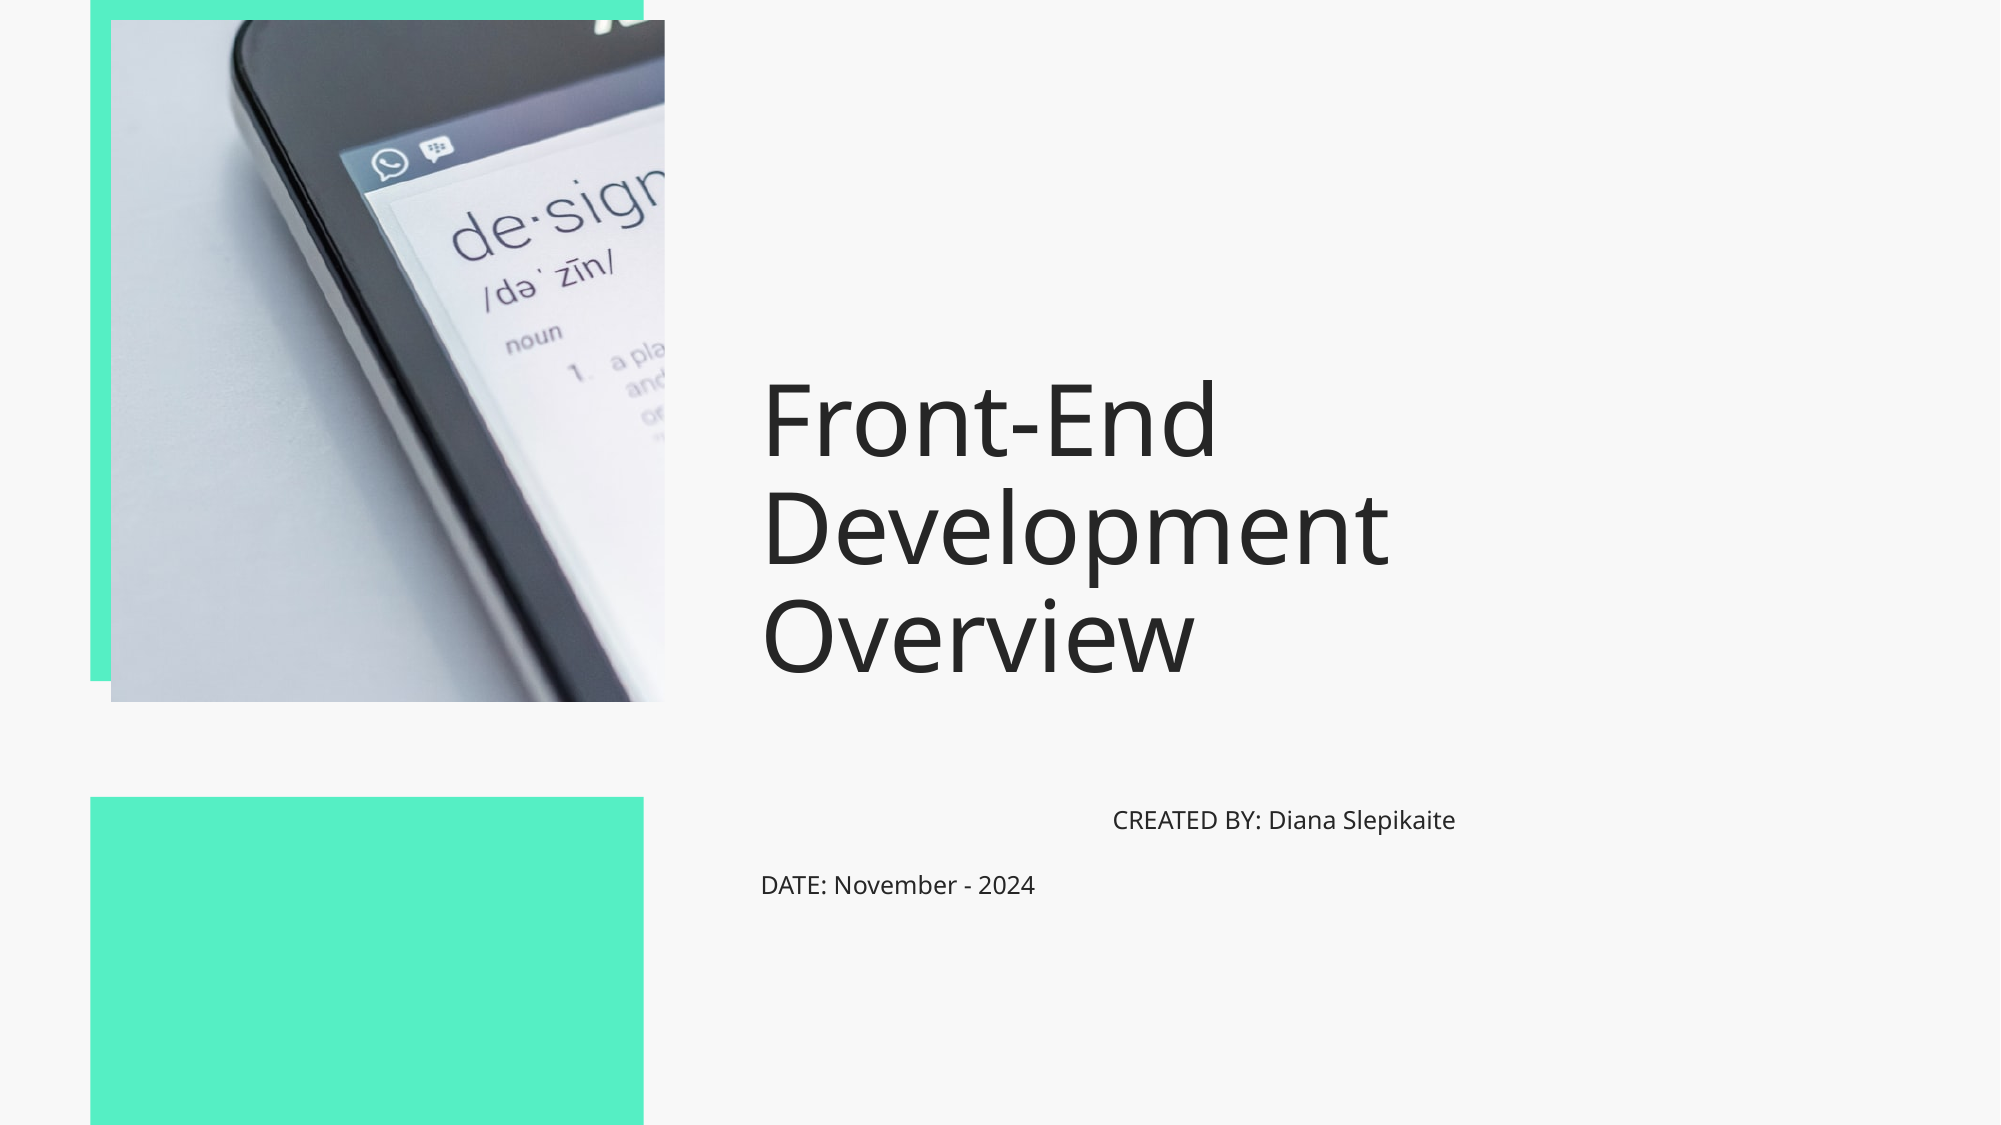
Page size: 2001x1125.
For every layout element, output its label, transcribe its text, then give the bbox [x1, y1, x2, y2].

picture [111, 20, 665, 702]
subtitle CREATED BY: Diana Slepikaite DATE: November - 2024 [745, 796, 1824, 1035]
title Front-End Development Overview [745, 90, 1824, 702]
